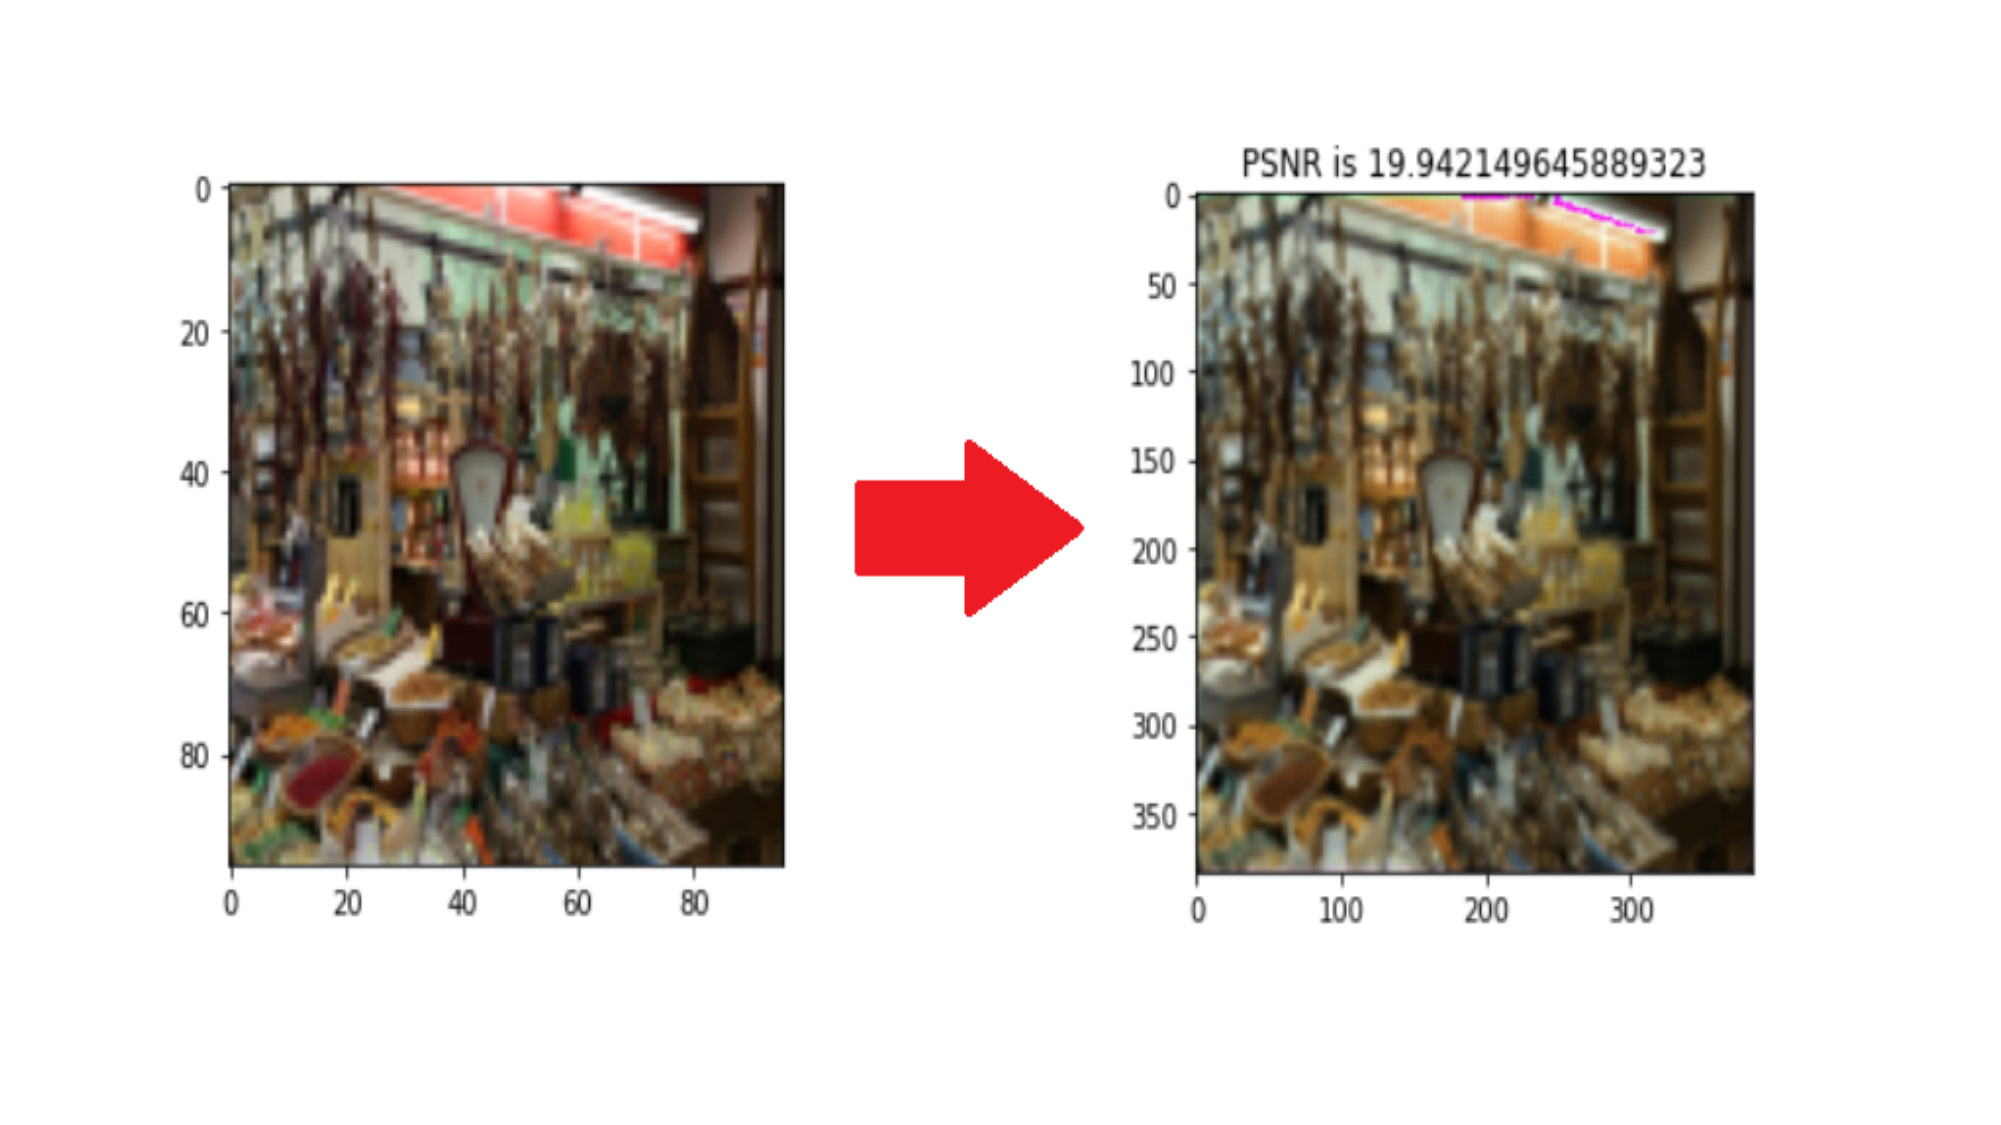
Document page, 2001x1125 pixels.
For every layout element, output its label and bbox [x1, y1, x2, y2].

picture [158, 134, 1813, 943]
